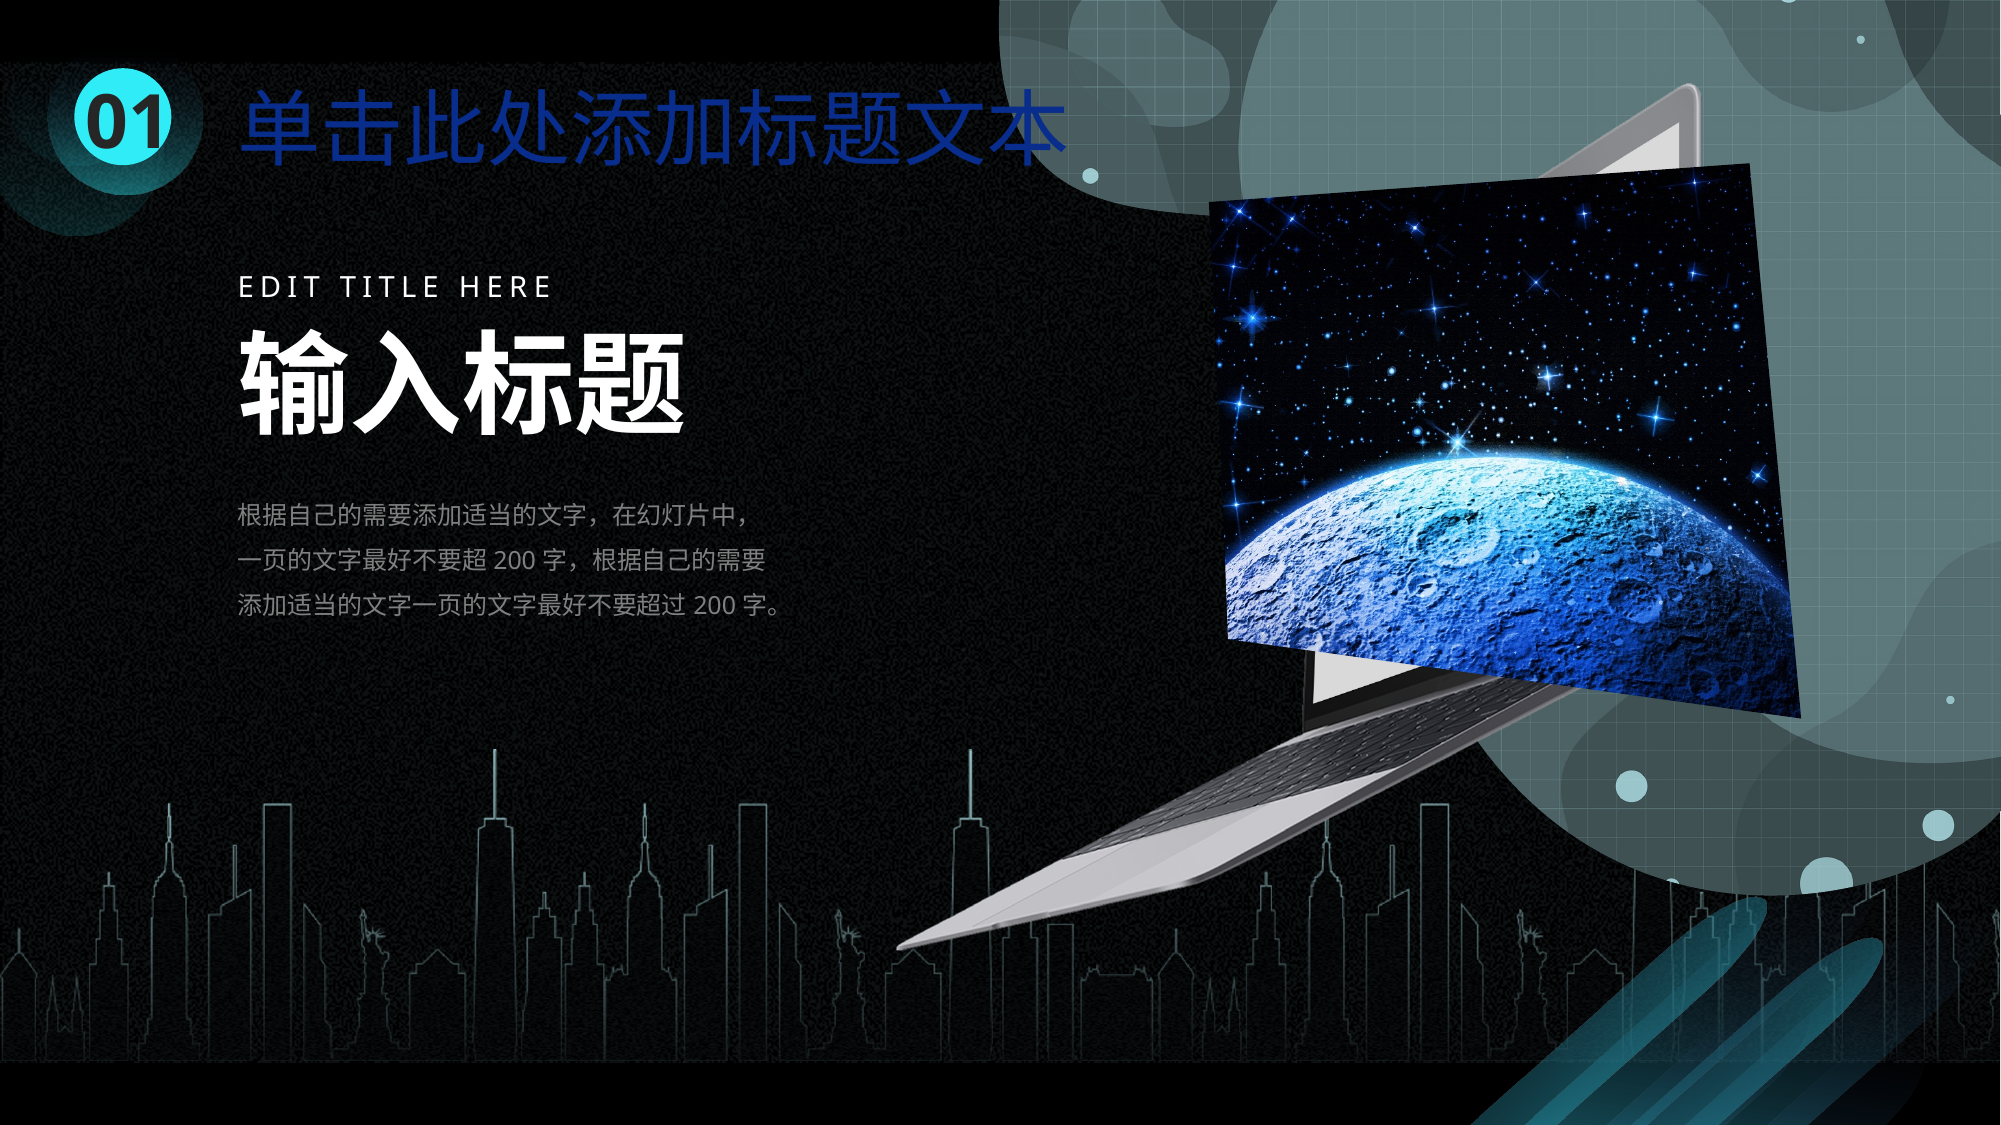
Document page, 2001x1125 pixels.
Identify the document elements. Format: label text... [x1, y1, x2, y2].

text_box 单击此处添加标题文本 [222, 80, 998, 185]
picture [886, 0, 2001, 1125]
text_box 根据自己的需要添加适当的文字，在幻灯片中，一页的文字最好不要超200字，根据自己的需要添加适当的文字一页的文字最好不要超过200字。 [222, 520, 800, 627]
text_box 01 [70, 65, 198, 171]
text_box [222, 260, 887, 520]
